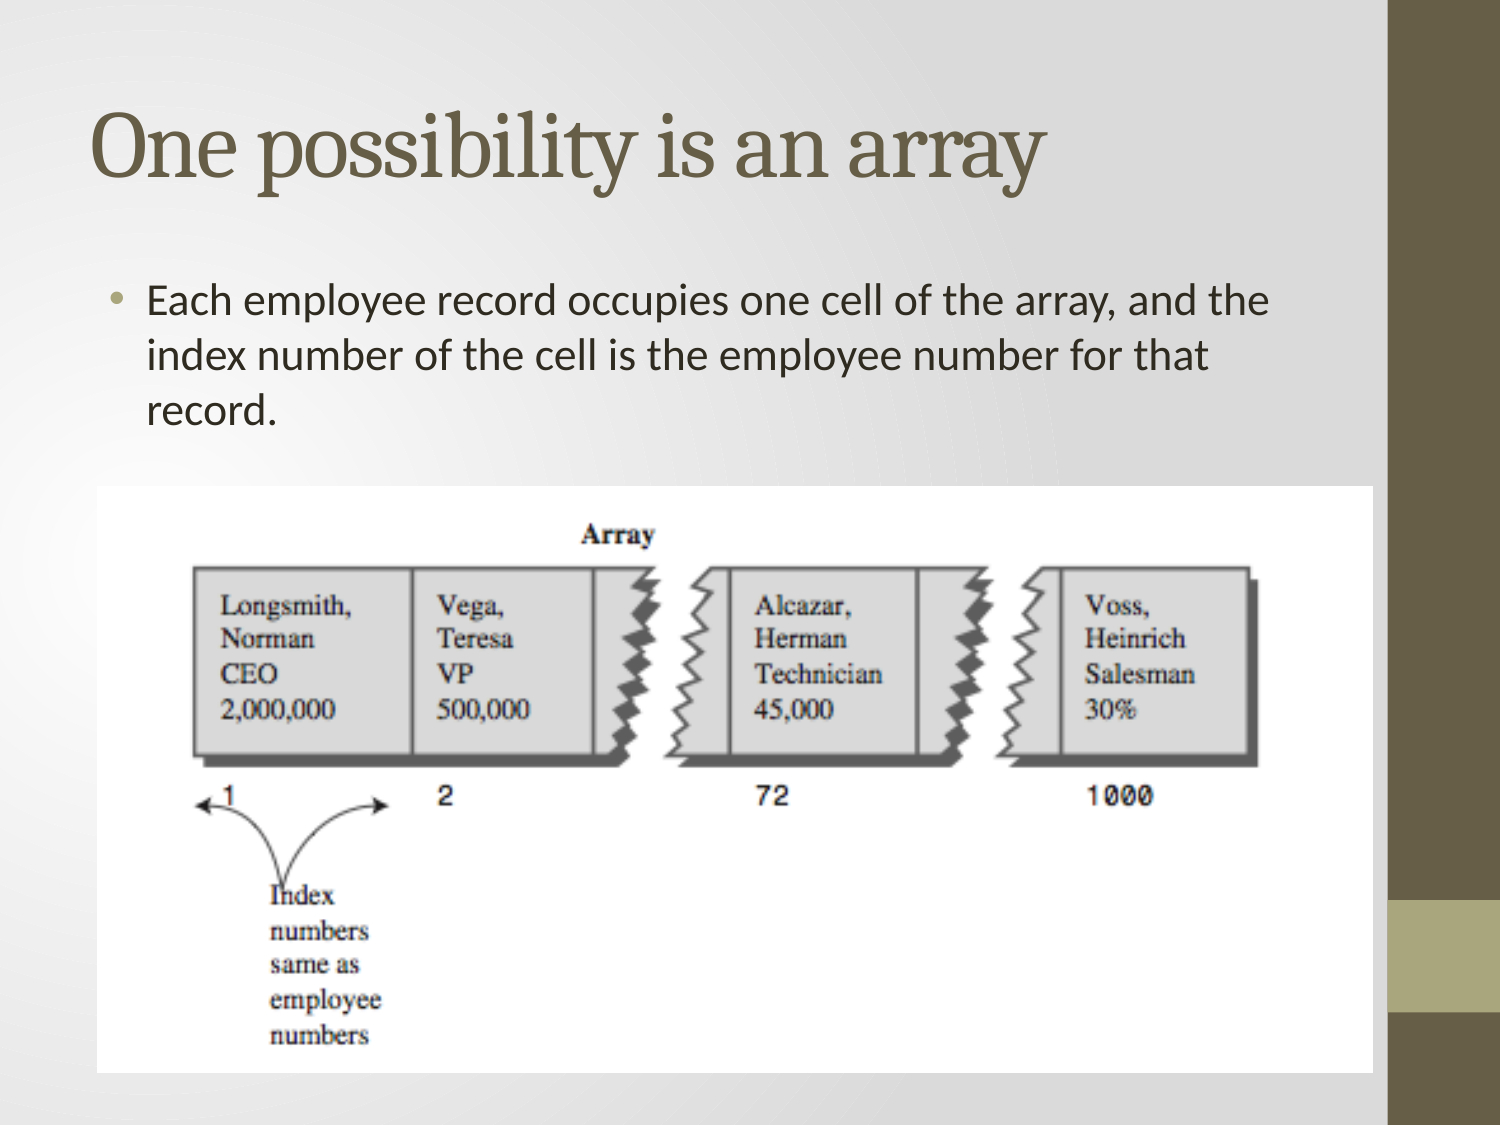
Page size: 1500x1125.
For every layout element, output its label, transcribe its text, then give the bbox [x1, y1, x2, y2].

list Each employee record occupies one cell of the array, and the index number of the cell is the employee number for that record. [75, 262, 1325, 1050]
title One possibility is an array [75, 45, 1325, 233]
picture [96, 485, 1373, 1074]
